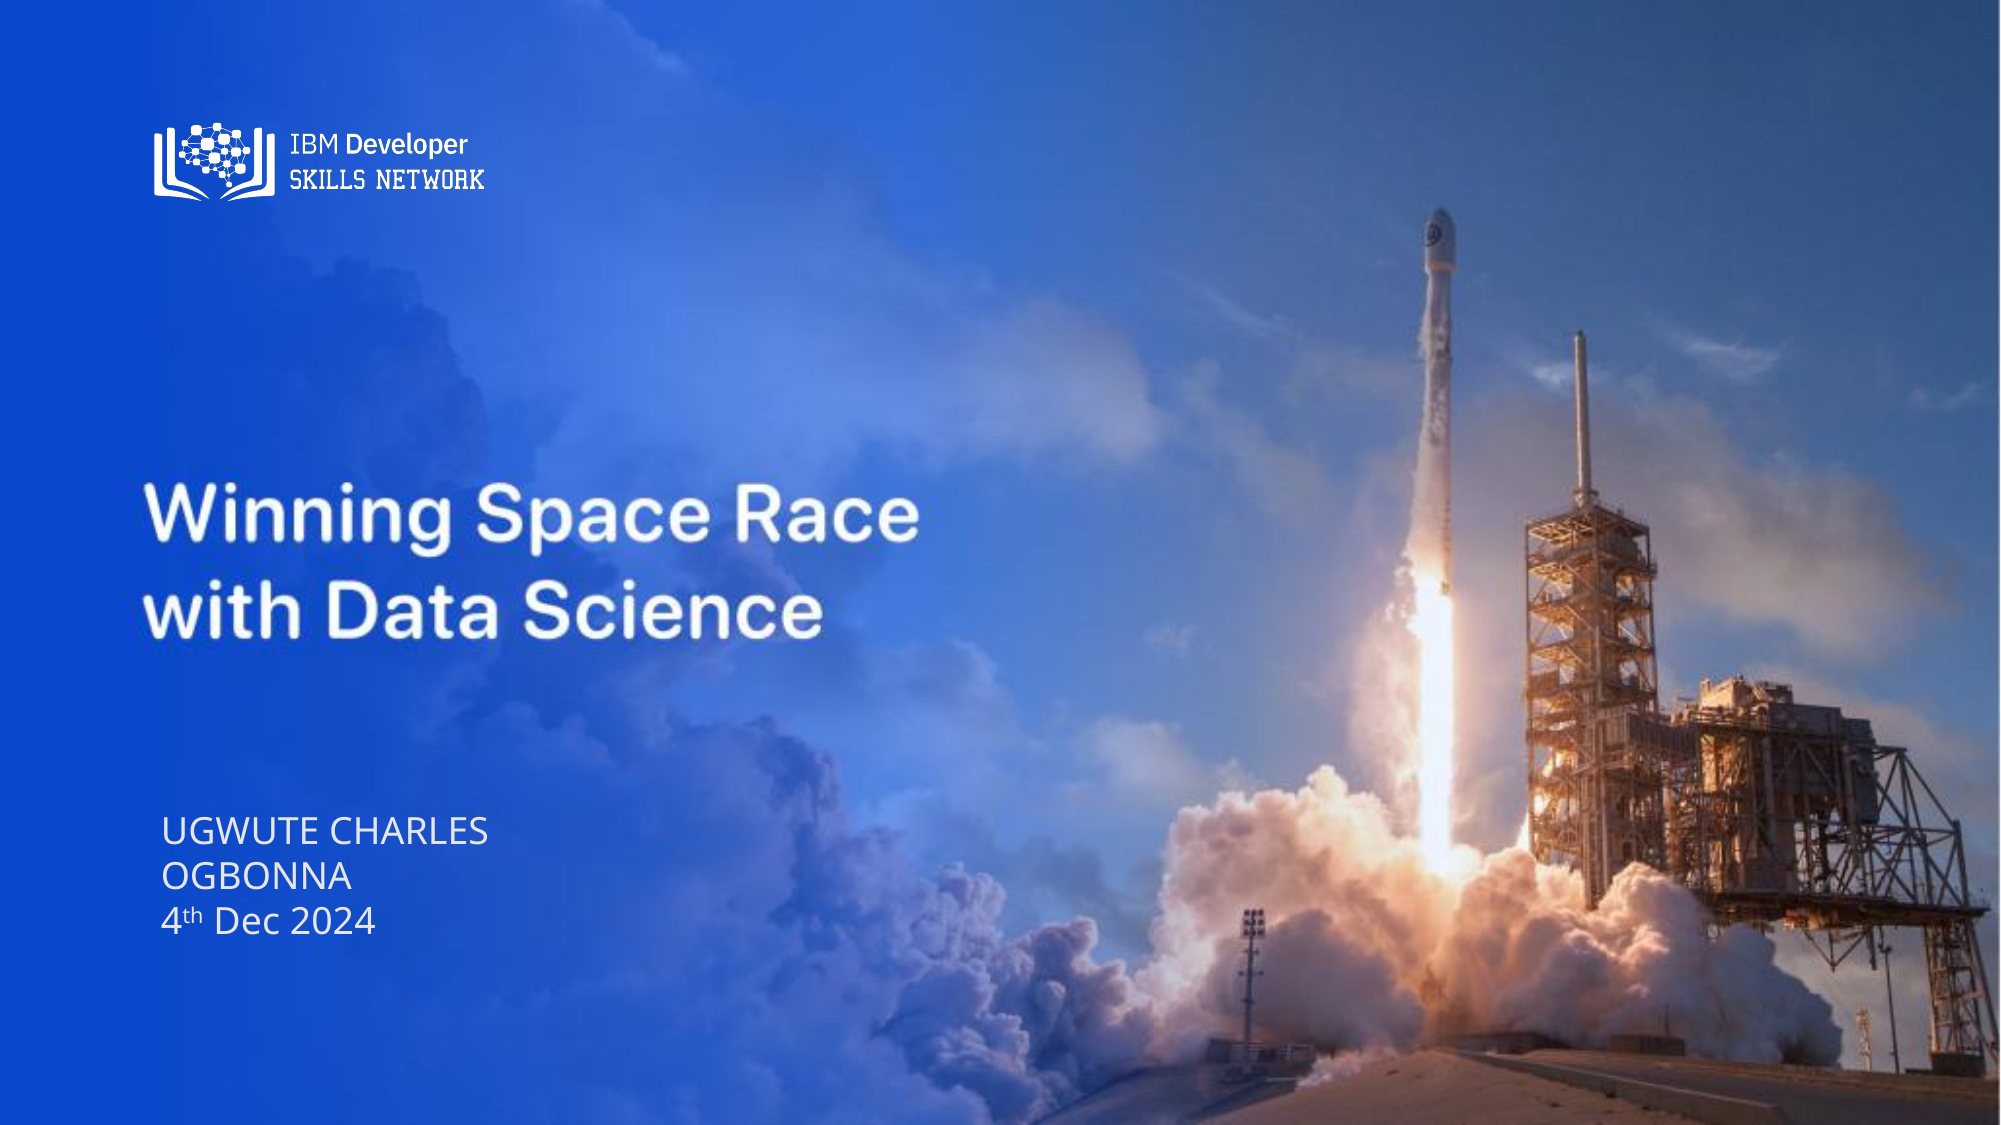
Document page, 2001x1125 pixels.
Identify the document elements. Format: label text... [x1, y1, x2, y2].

text_box UGWUTE CHARLES OGBONNA 4th Dec 2024 [145, 799, 701, 950]
picture [0, 0, 2001, 1125]
